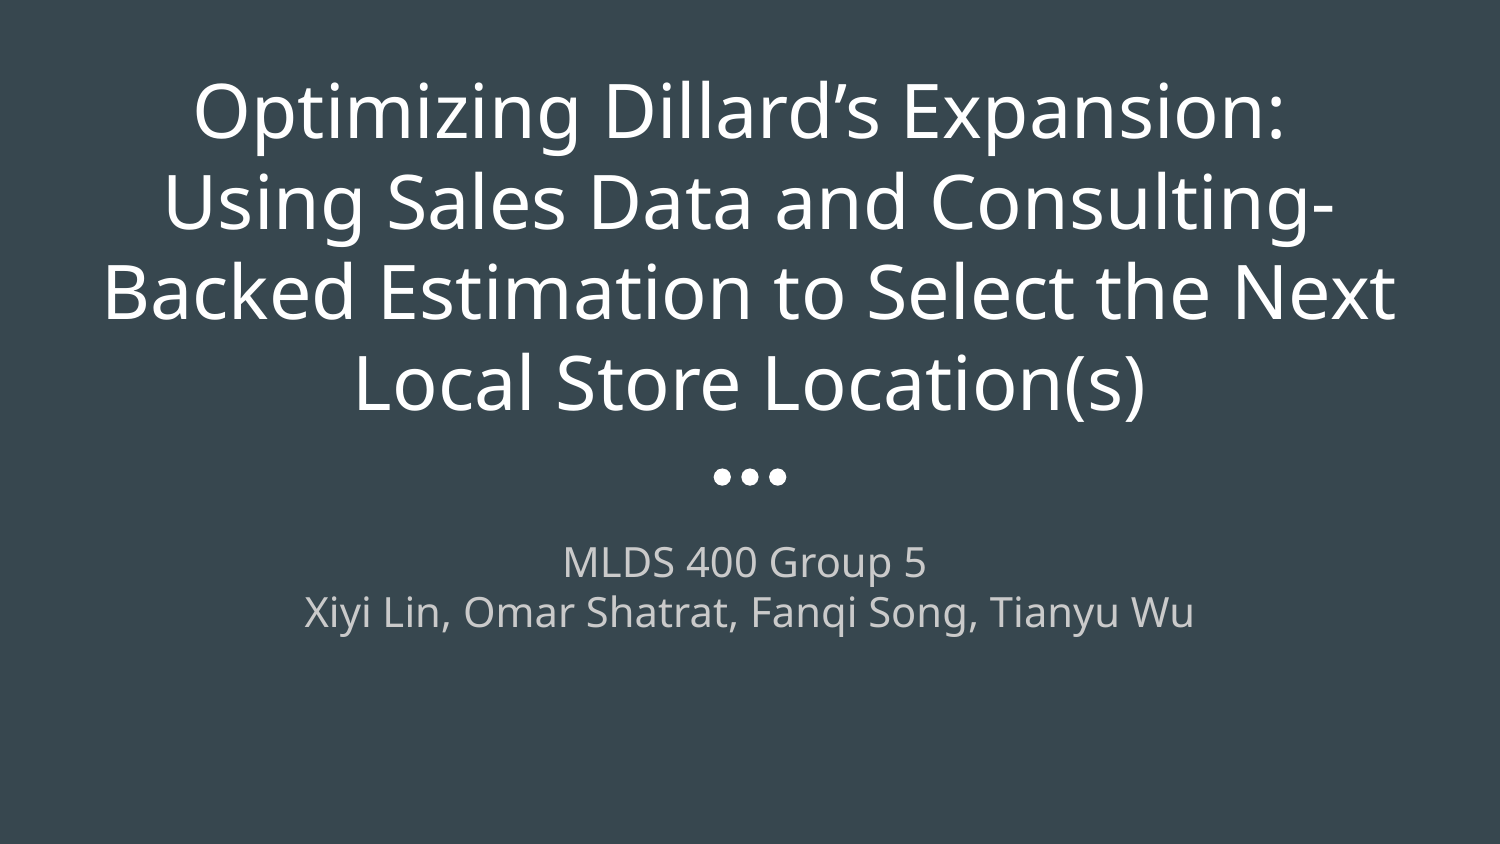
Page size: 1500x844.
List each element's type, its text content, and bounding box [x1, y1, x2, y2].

title Optimizing Dillard’s Expansion: Using Sales Data and Consulting-Backed Estimation to Select the Next Local Store Location(s) [21, 156, 1479, 441]
subtitle MLDS 400 Group 5 Xiyi Lin, Omar Shatrat, Fanqi Song, Tianyu Wu [110, 520, 1390, 736]
